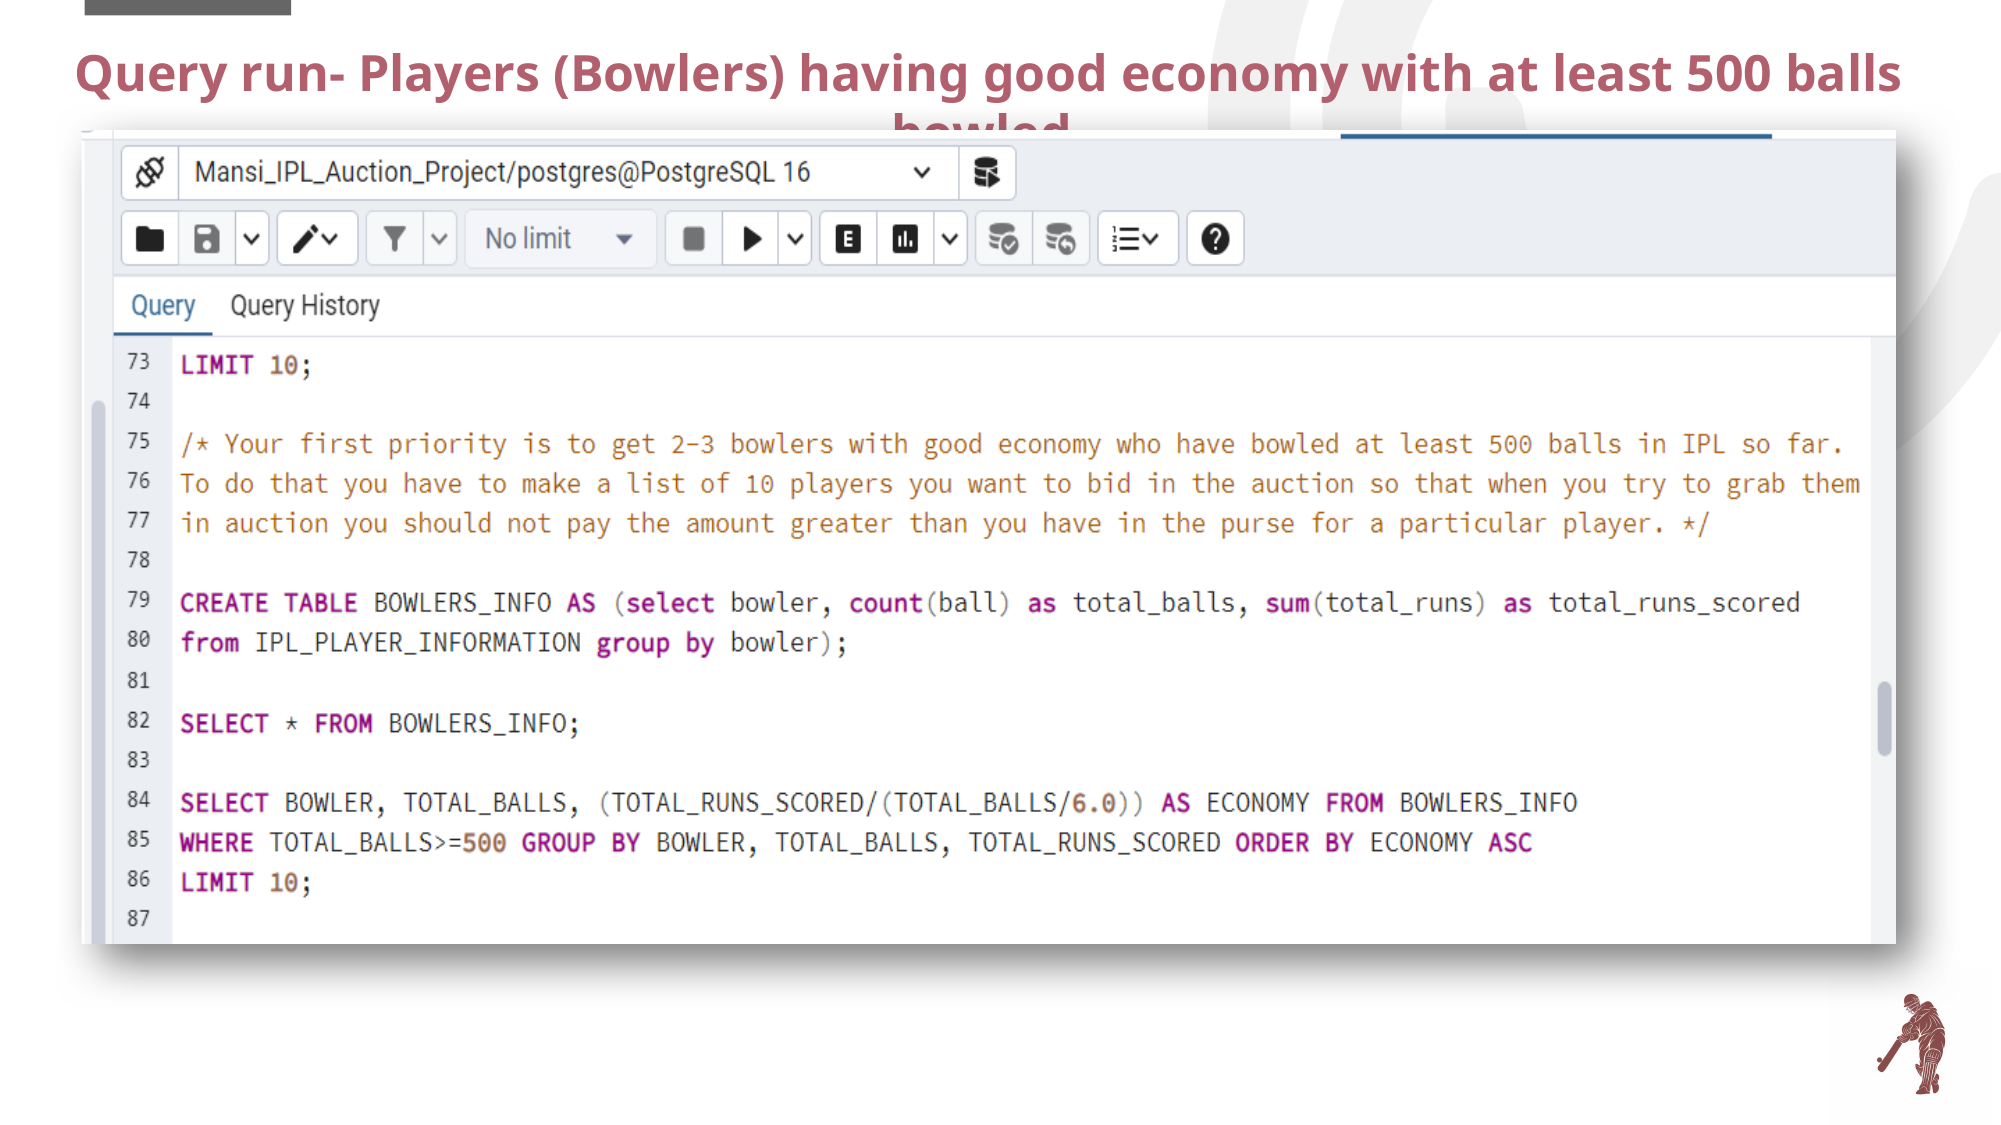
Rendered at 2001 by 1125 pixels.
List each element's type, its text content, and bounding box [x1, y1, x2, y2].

picture [0, 130, 1896, 1114]
text_box Query run- Players (Bowlers) having good economy with at least 500 balls bowled. [27, 33, 1950, 169]
picture [1830, 963, 1993, 1125]
